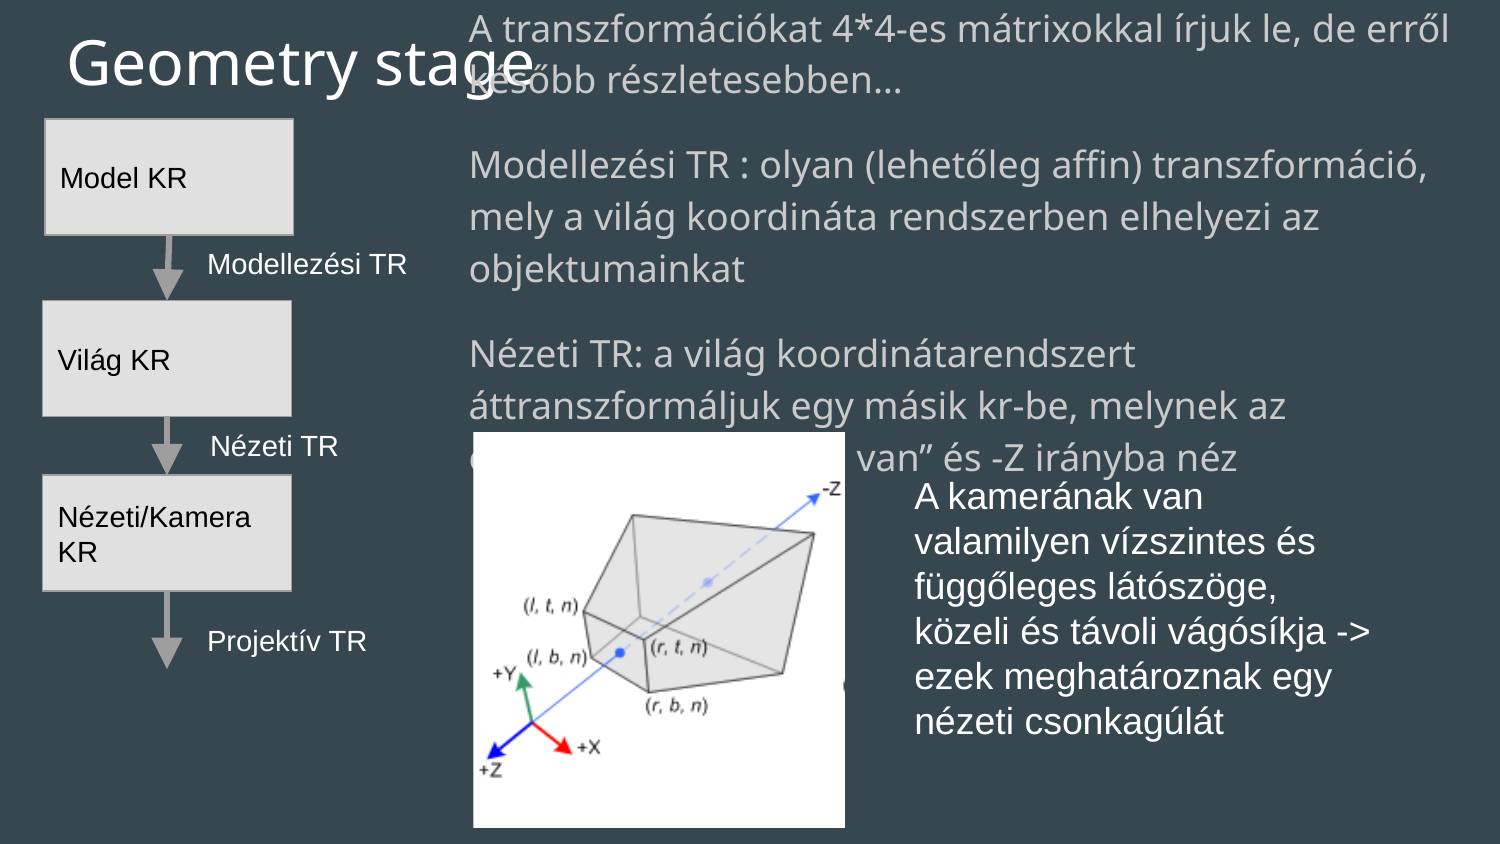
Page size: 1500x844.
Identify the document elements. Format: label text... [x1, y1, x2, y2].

text_box Nézeti/Kamera KR [42, 475, 292, 592]
title Geometry stage [51, 7, 453, 102]
text_box Világ KR [42, 300, 292, 417]
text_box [166, 235, 170, 301]
text_box Model KR [44, 119, 294, 236]
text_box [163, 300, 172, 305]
text_box Nézeti TR [195, 411, 474, 480]
text_box Projektív TR [191, 607, 468, 676]
picture [473, 432, 845, 828]
text_box Modellezési TR [191, 230, 453, 299]
list A transzformációkat 4*4-es mátrixokkal írjuk le, de erről később részletesebben… Modellezési TR : olyan (lehetőleg affin) transzformáció, mely a világ koordináta rendszerben elhelyezi az objektumainkat Nézeti TR: a világ koordinátarendszert áttranszformáljuk egy másik kr-be, melynek az origójában a “kamera van” és -Z irányba néz [453, 0, 1469, 378]
text_box A kamerának van valamilyen vízszintes és függőleges látószöge, közeli és távoli vágósíkja -> ezek meghatároznak egy nézeti csonkagúlát [899, 456, 1395, 784]
